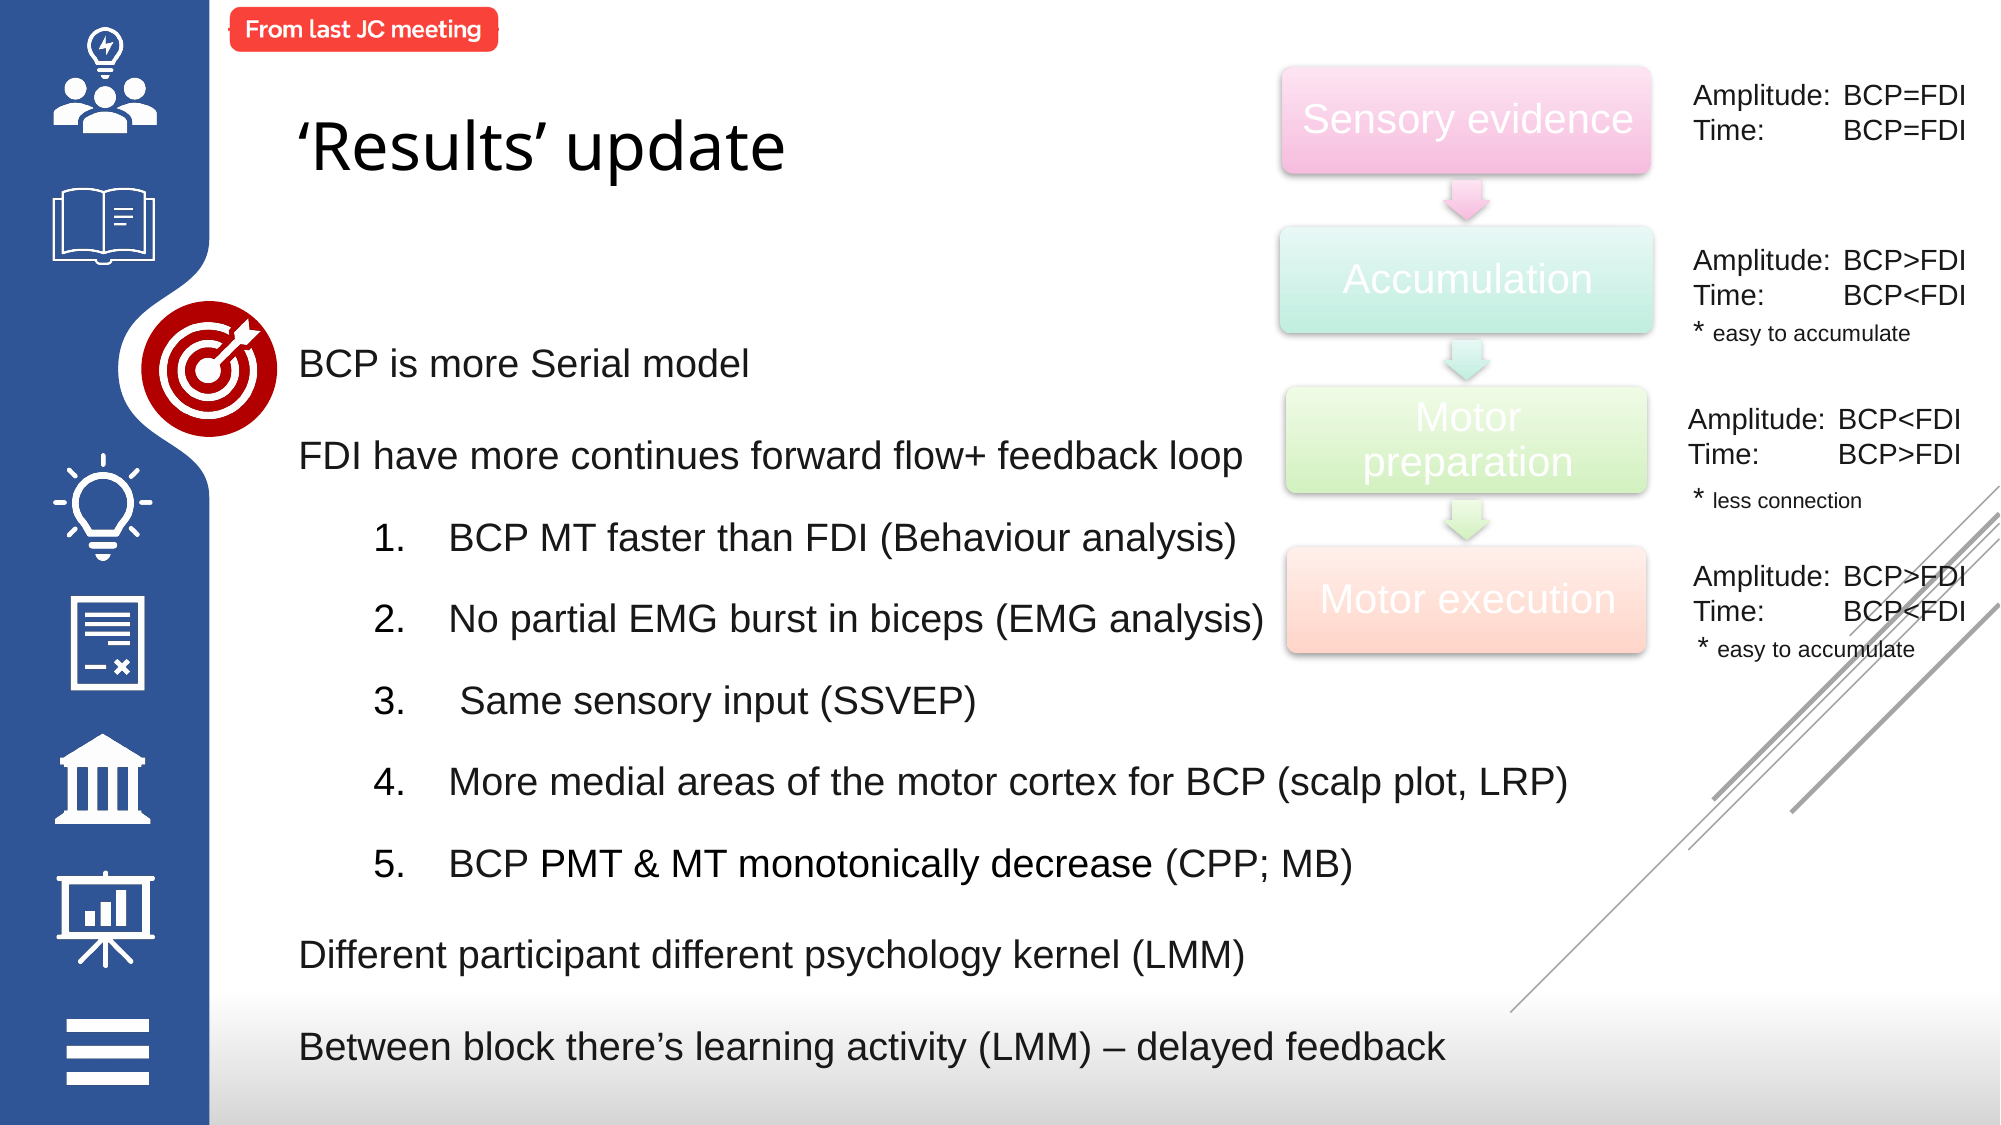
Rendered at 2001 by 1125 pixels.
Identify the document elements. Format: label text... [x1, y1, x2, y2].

text_box ‘Results’ update [1658, 73, 1663, 223]
text_box * easy to accumulate [1678, 304, 2000, 355]
text_box * less connection [1678, 472, 1957, 522]
text_box Amplitude: BCP<FDI Time: BCP>FDI [1673, 393, 2000, 478]
picture [43, 856, 168, 981]
picture [43, 448, 164, 568]
text_box ‘Results’ update [283, 73, 1274, 223]
picture [148, 306, 272, 431]
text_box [1279, 66, 1654, 655]
picture [228, 0, 499, 64]
picture [50, 585, 165, 700]
text_box Amplitude: BCP>FDI Time: BCP<FDI [1678, 233, 2000, 304]
picture [36, 12, 173, 149]
picture [42, 717, 164, 839]
picture [54, 998, 161, 1106]
text_box Amplitude: BCP=FDI Time: BCP=FDI [1678, 68, 2000, 154]
text_box [0, 0, 210, 1125]
text_box BCP is more Serial model FDI have more continues forward flow+ feedback loop BCP MT faster than FDI (Behaviour analysis) No partial EMG burst in biceps (EMG analysis) Same sensory input (SSVEP) More medial areas of the motor cortex for BCP (scalp plot, LRP) BCP PMT & MT monotonically decrease (CPP; MB) Different participant different psychology kernel (LMM) Between block there’s learning activity (LMM) – delayed feedback [283, 307, 1852, 1112]
picture [42, 166, 165, 289]
text_box Amplitude: BCP>FDI Time: BCP<FDI [1678, 550, 2000, 635]
text_box * easy to accumulate [1682, 620, 2000, 671]
text_box [186, 301, 232, 305]
